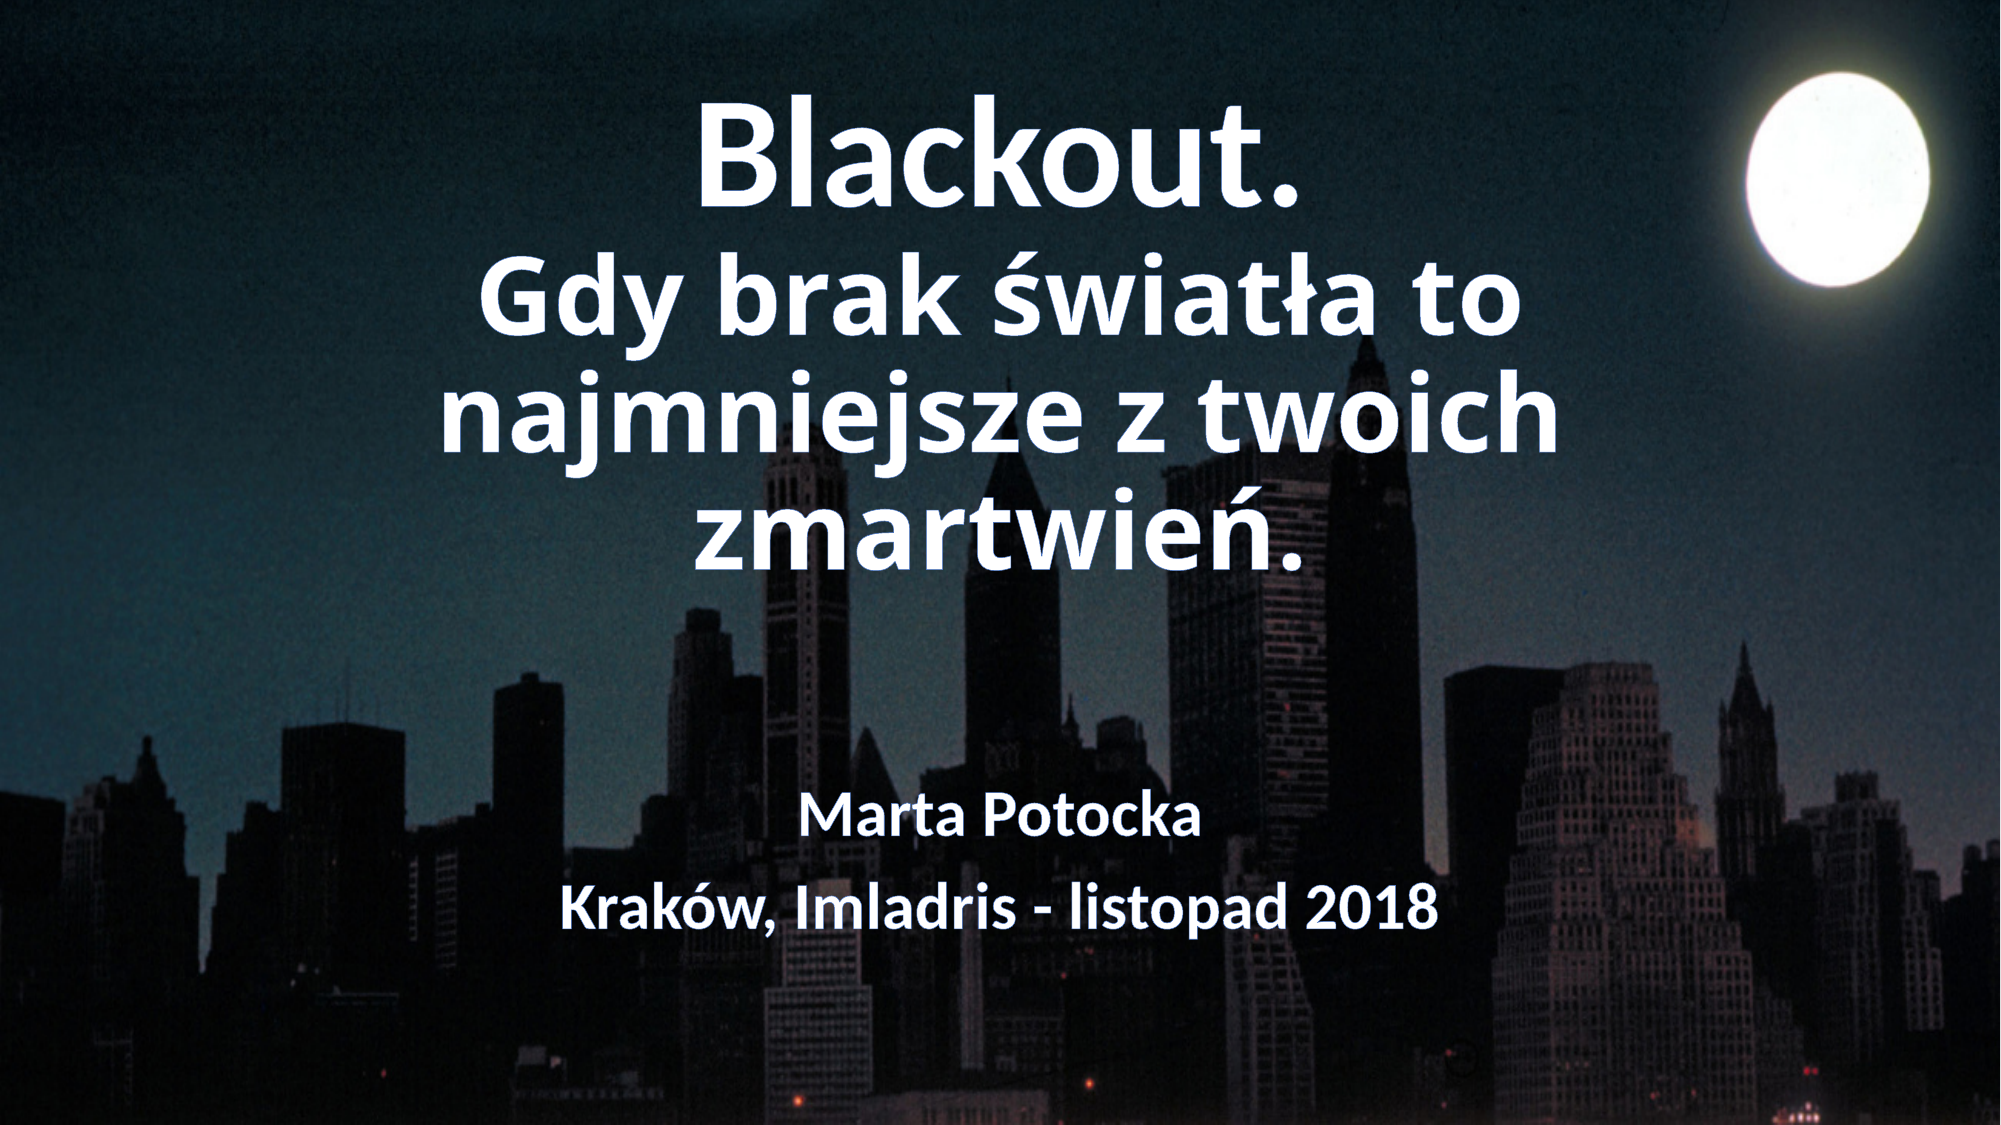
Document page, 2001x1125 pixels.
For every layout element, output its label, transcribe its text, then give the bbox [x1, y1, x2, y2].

title Blackout. Gdy brak światła to najmniejsze z twoich zmartwień. [249, 56, 1750, 601]
subtitle Marta Potocka Kraków, Imladris - listopad 2018 [249, 770, 1750, 1043]
picture [0, 0, 2001, 1125]
